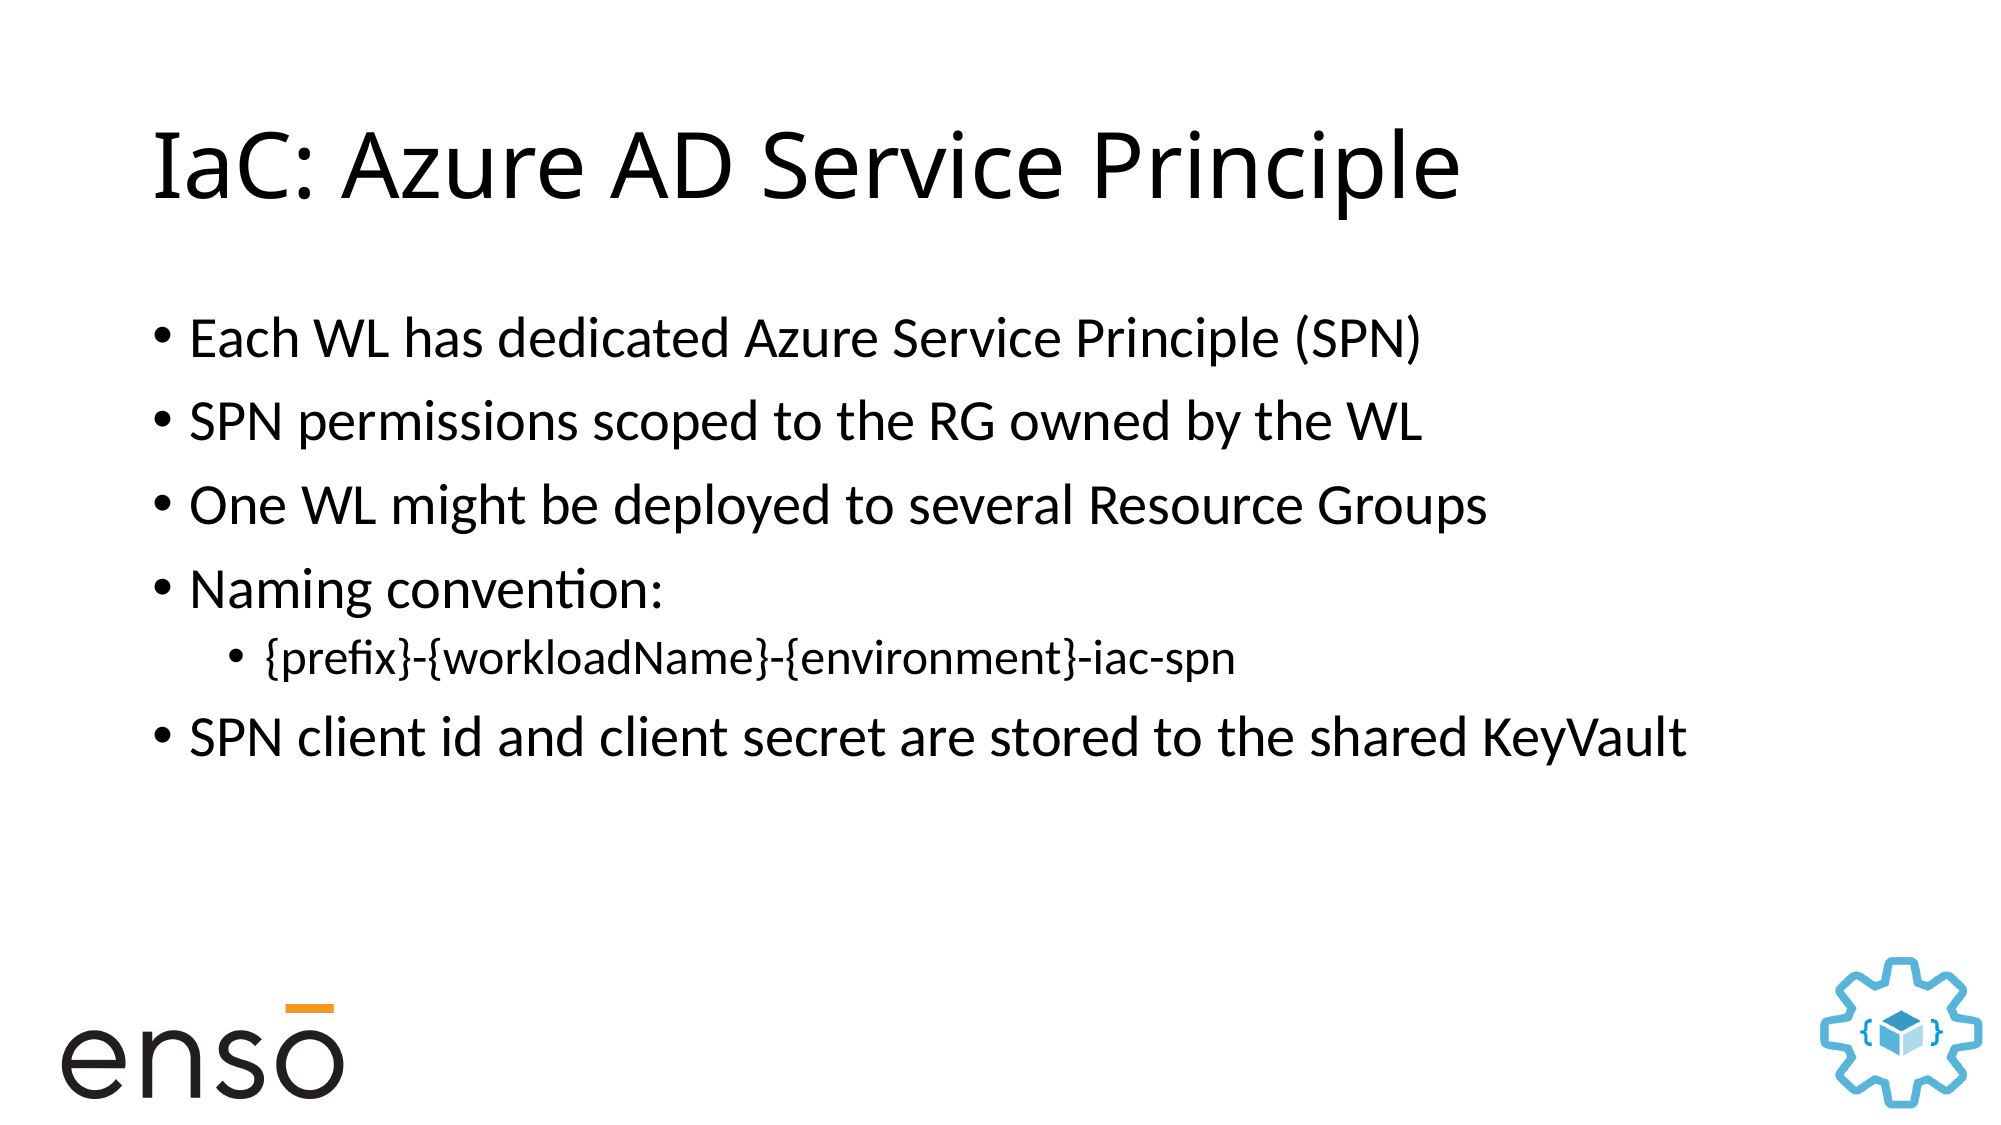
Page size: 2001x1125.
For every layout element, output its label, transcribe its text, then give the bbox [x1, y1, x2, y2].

title IaC: Azure AD Service Principle [137, 59, 1863, 278]
picture [1802, 940, 2000, 1125]
picture [61, 1004, 344, 1099]
list Each WL has dedicated Azure Service Principle (SPN) SPN permissions scoped to the RG owned by the WL One WL might be deployed to several Resource Groups Naming convention: {prefix}-{workloadName}-{environment}-iac-spn SPN client id and client secret are stored to the shared KeyVault [137, 299, 1863, 1014]
